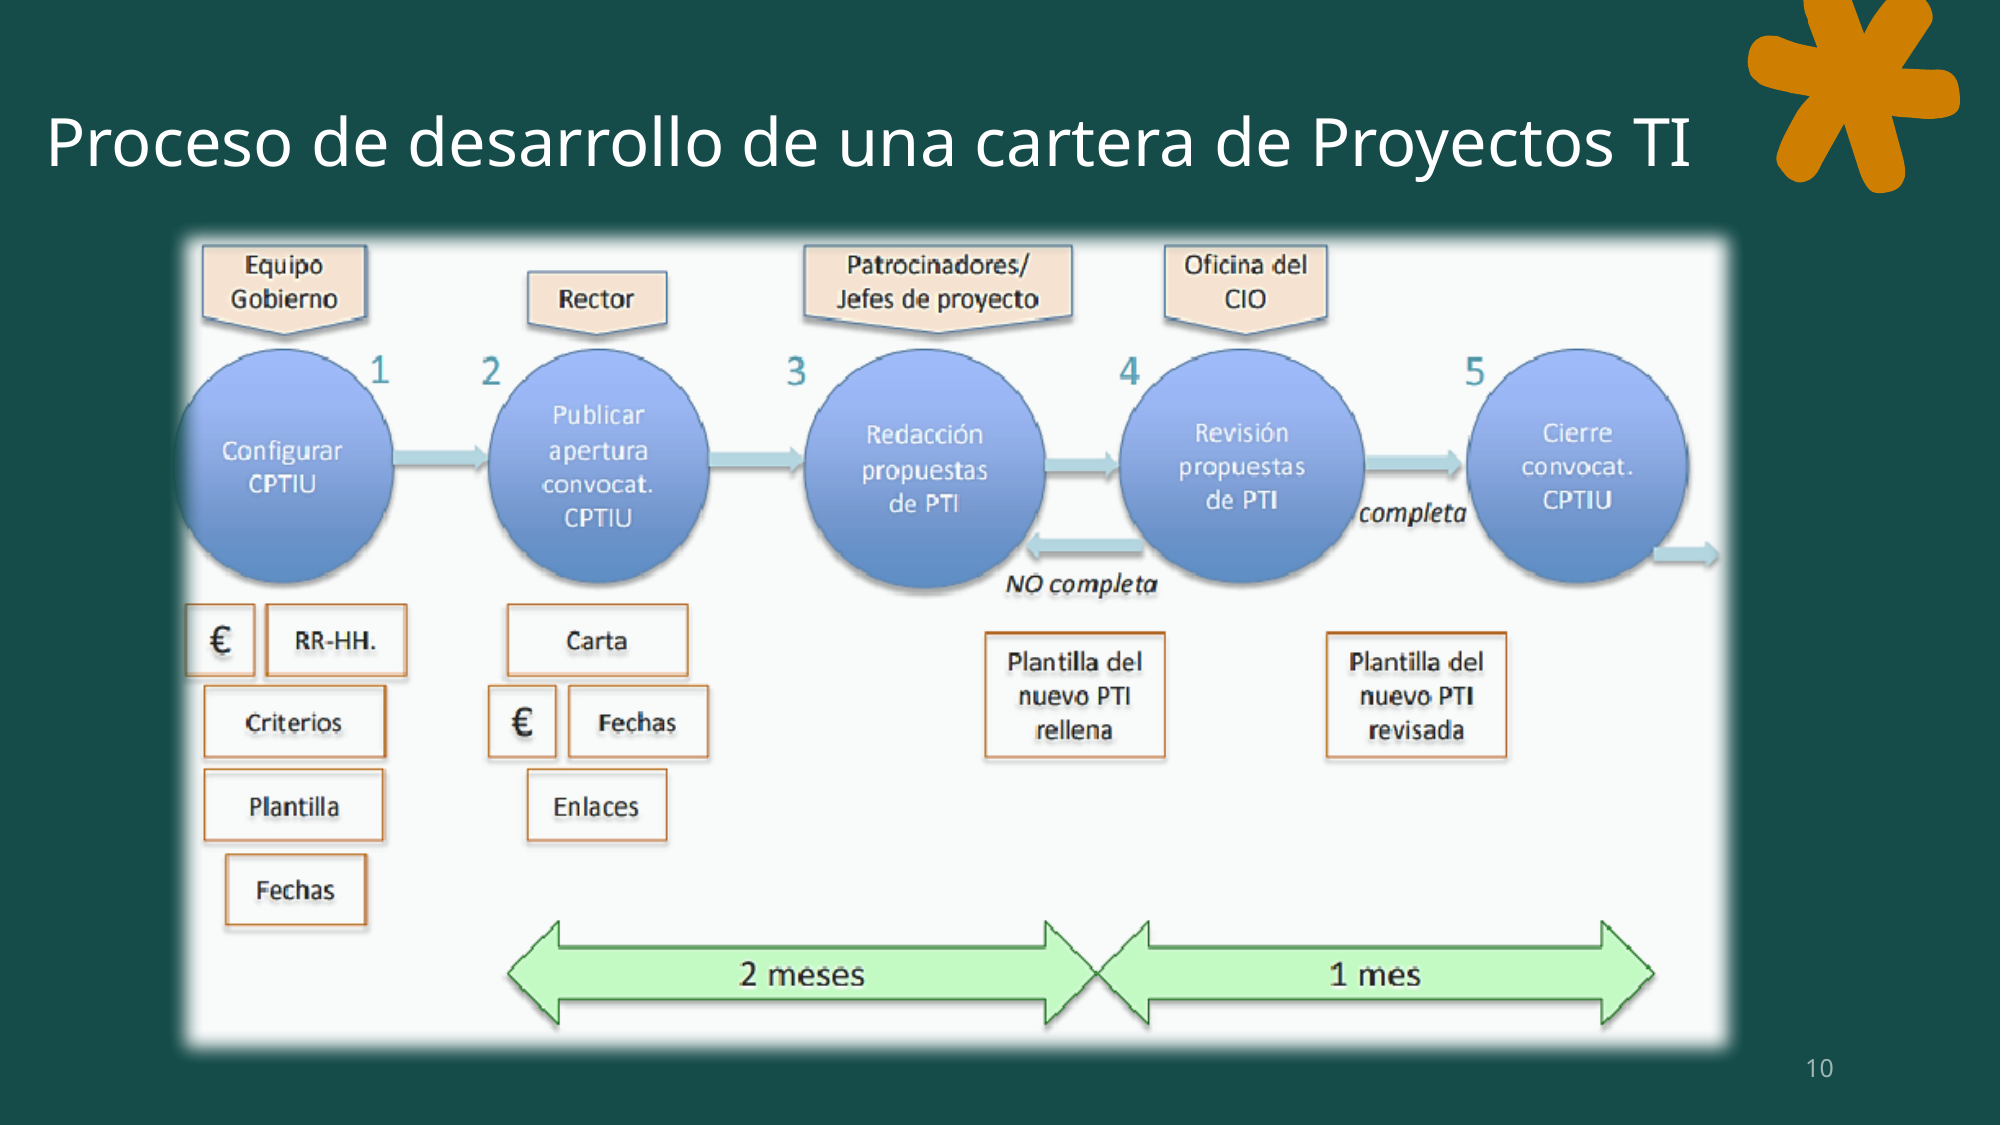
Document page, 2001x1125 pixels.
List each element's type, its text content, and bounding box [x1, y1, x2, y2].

slide_number 10 [1805, 1006, 2000, 1125]
title Proceso de desarrollo de una cartera de Proyectos TI [45, 99, 1805, 210]
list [168, 220, 1746, 1066]
